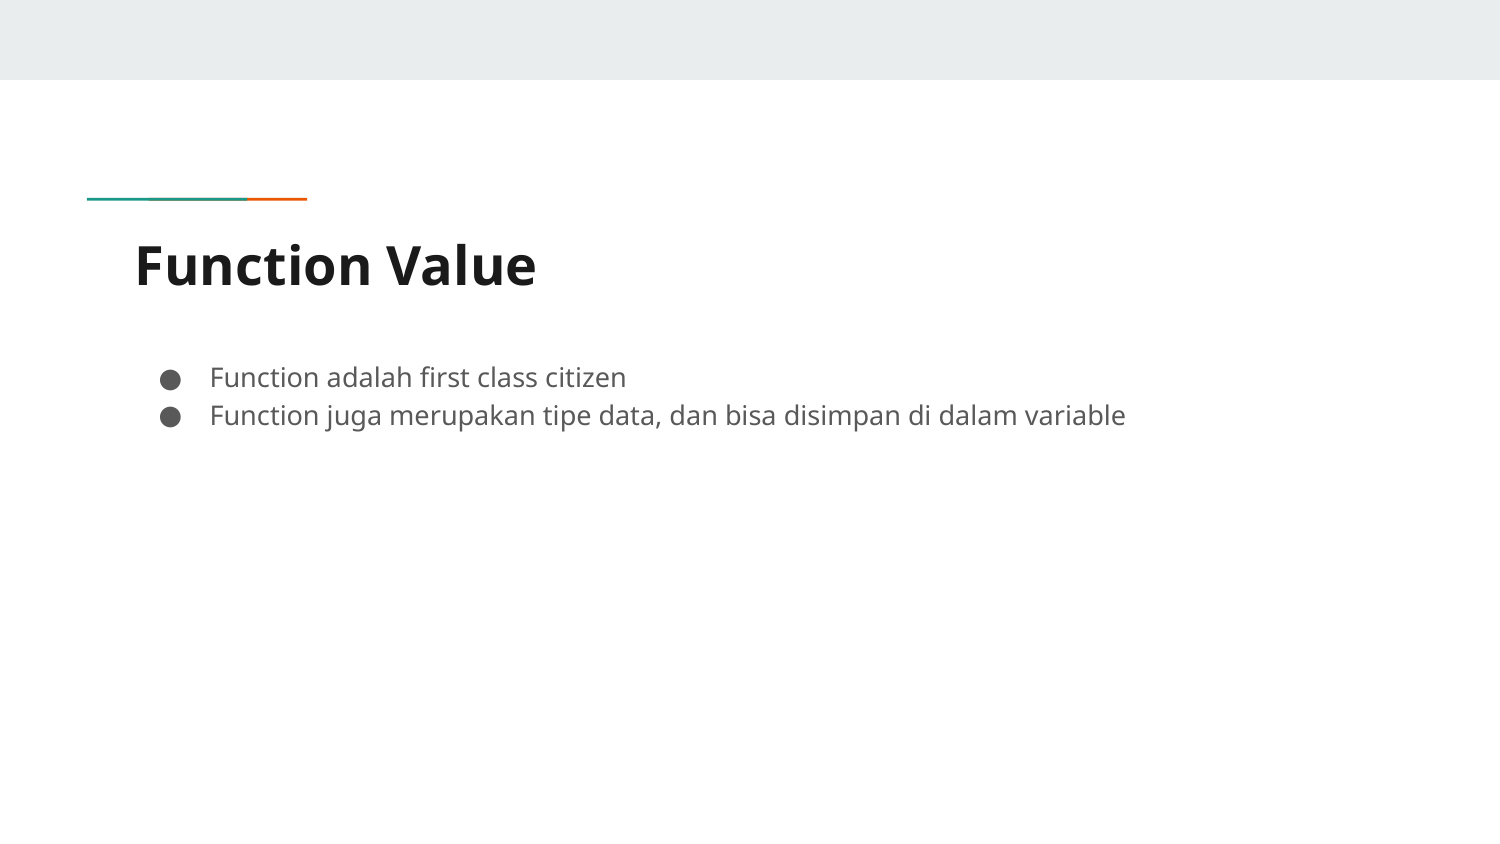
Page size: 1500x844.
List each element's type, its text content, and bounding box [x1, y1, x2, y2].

list Function adalah first class citizen Function juga merupakan tipe data, dan bisa disimpan di dalam variable [119, 341, 1381, 712]
title Function Value [119, 216, 1381, 305]
